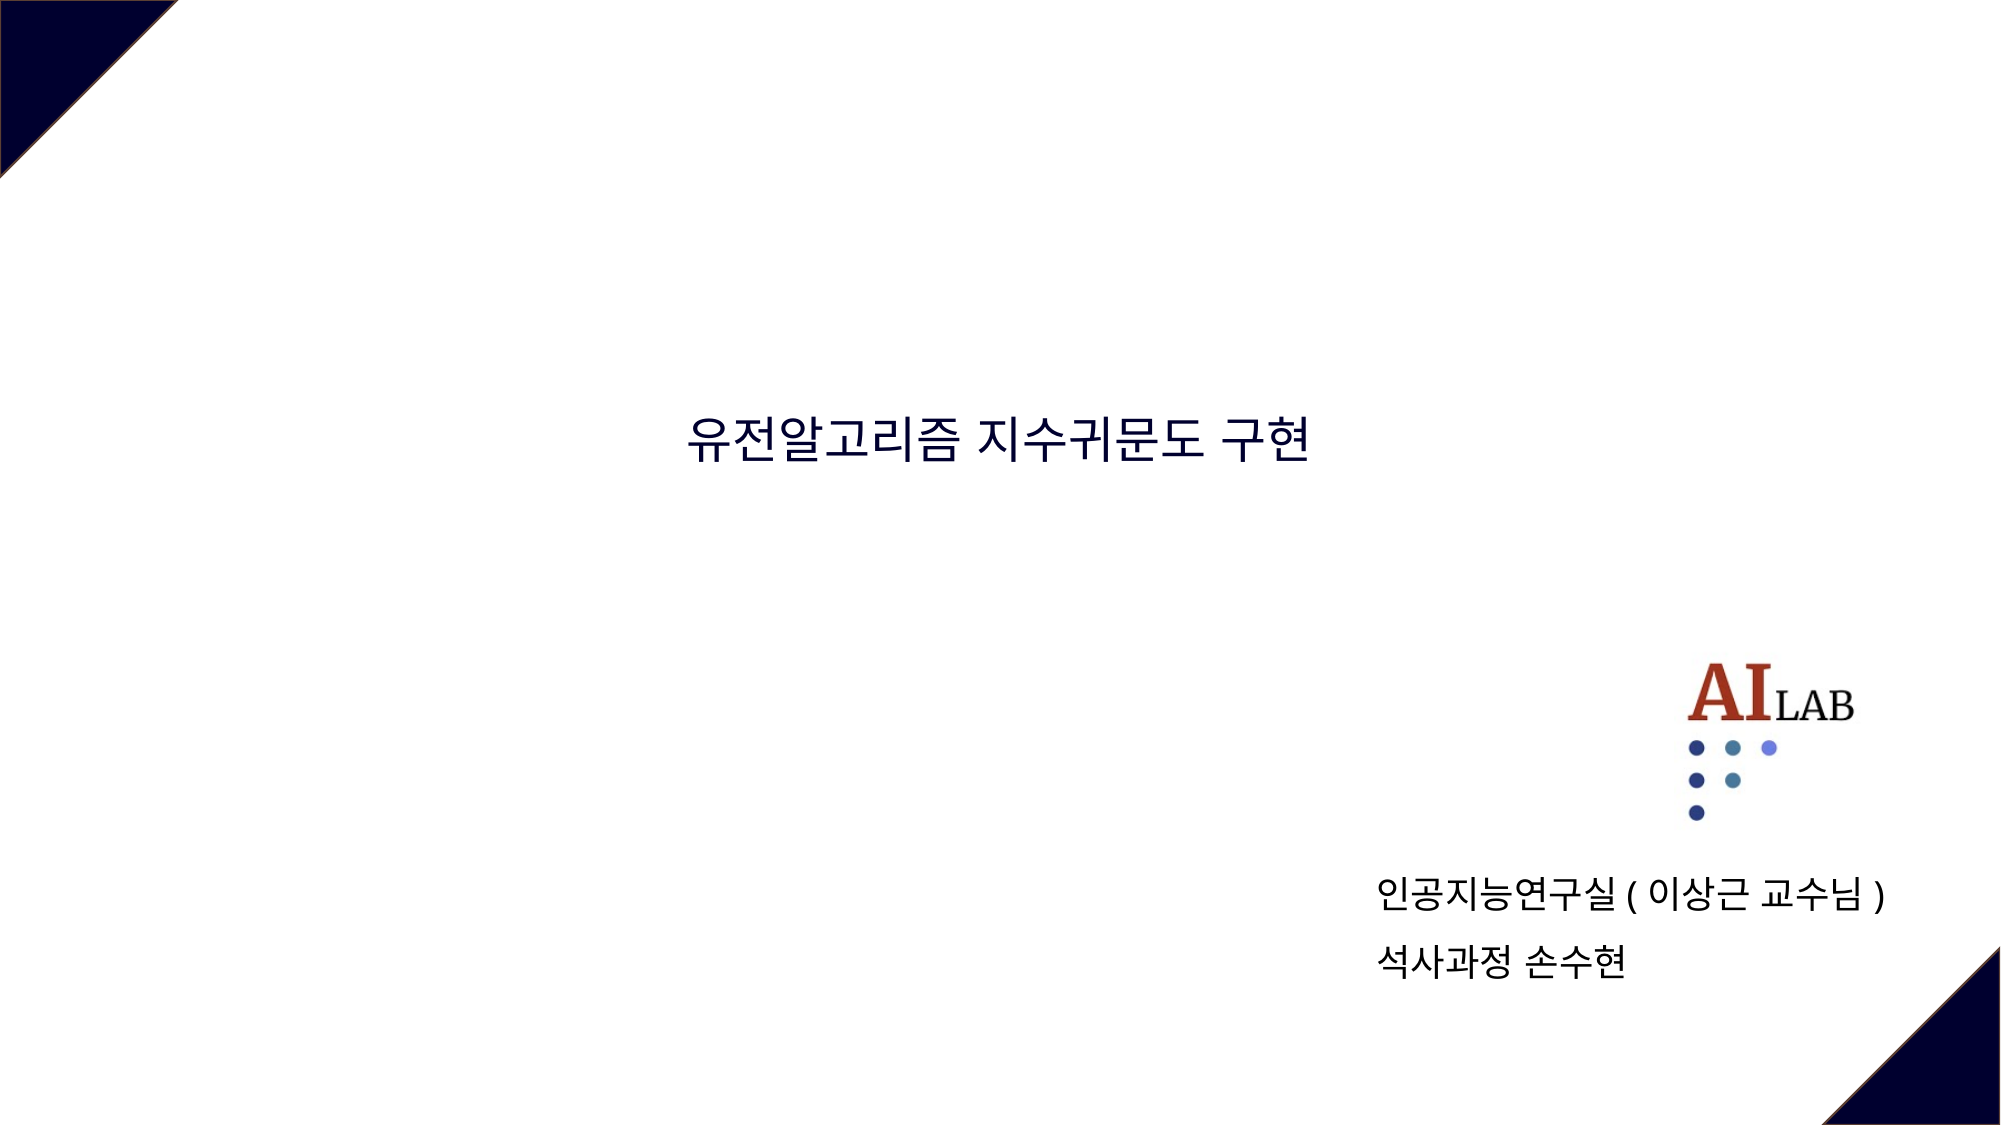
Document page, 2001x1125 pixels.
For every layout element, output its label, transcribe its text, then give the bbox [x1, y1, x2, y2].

text_box 인공지능연구실(이상근 교수님) 석사과정 손수현 [1361, 841, 1900, 992]
picture [1674, 635, 1863, 842]
text_box 유전알고리즘 지수귀문도 구현 [672, 401, 1328, 477]
